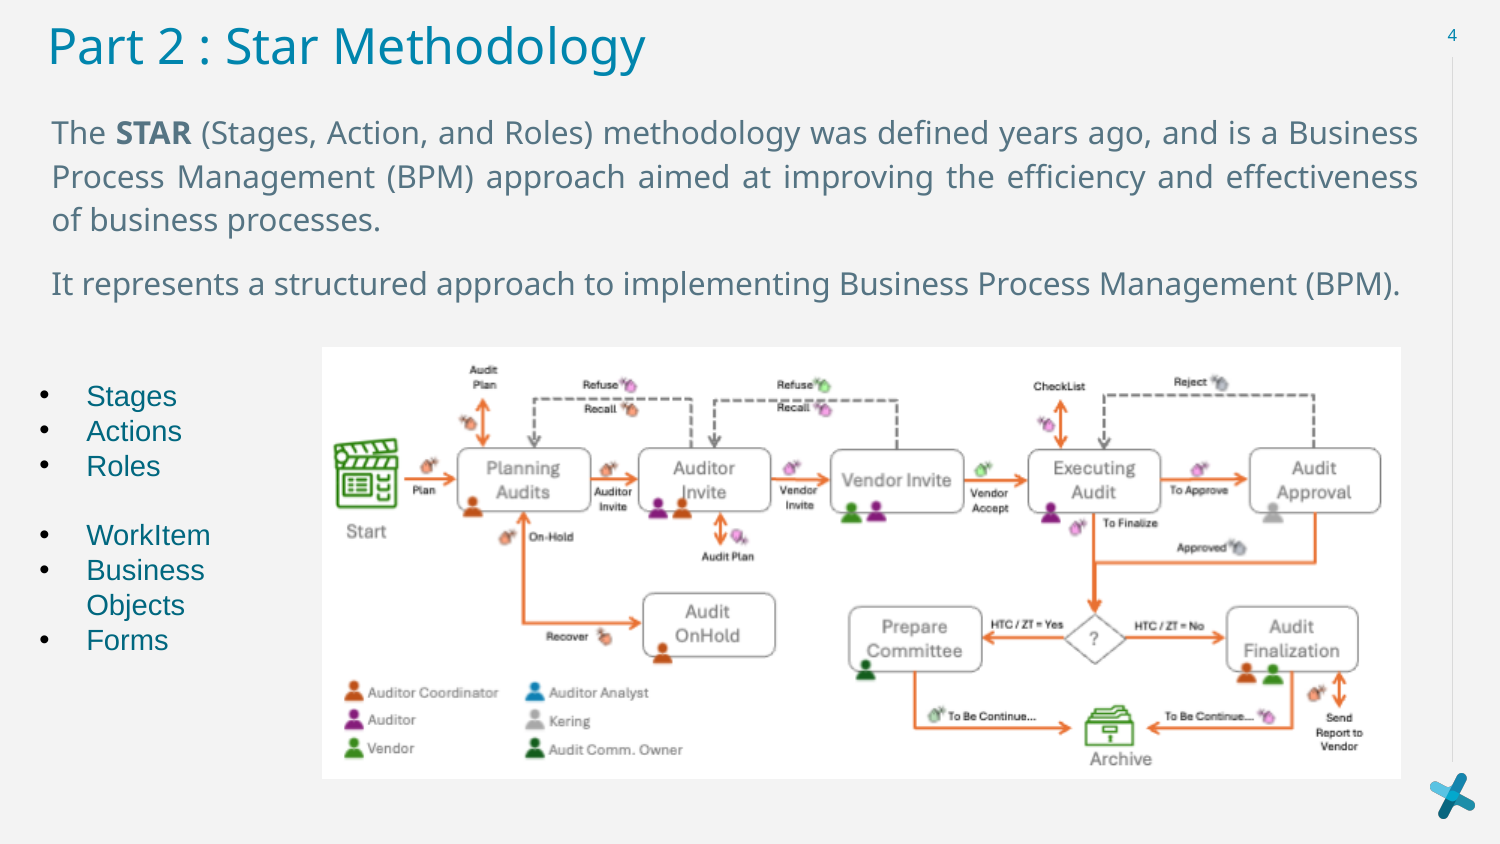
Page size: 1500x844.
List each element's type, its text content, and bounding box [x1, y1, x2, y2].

picture [1430, 773, 1475, 819]
picture [322, 347, 1401, 779]
list The STAR (Stages, Action, and Roles) methodology was defined years ago, and is a Business Process Management (BPM) approach aimed at improving the efficiency and effectiveness of business processes. It represents a structured approach to implementing Business Process Management (BPM). [24, 107, 1420, 348]
title Part 2 : Star Methodology [47, 14, 1401, 107]
text_box Stages Actions Roles WorkItem Business Objects Forms [24, 369, 229, 664]
